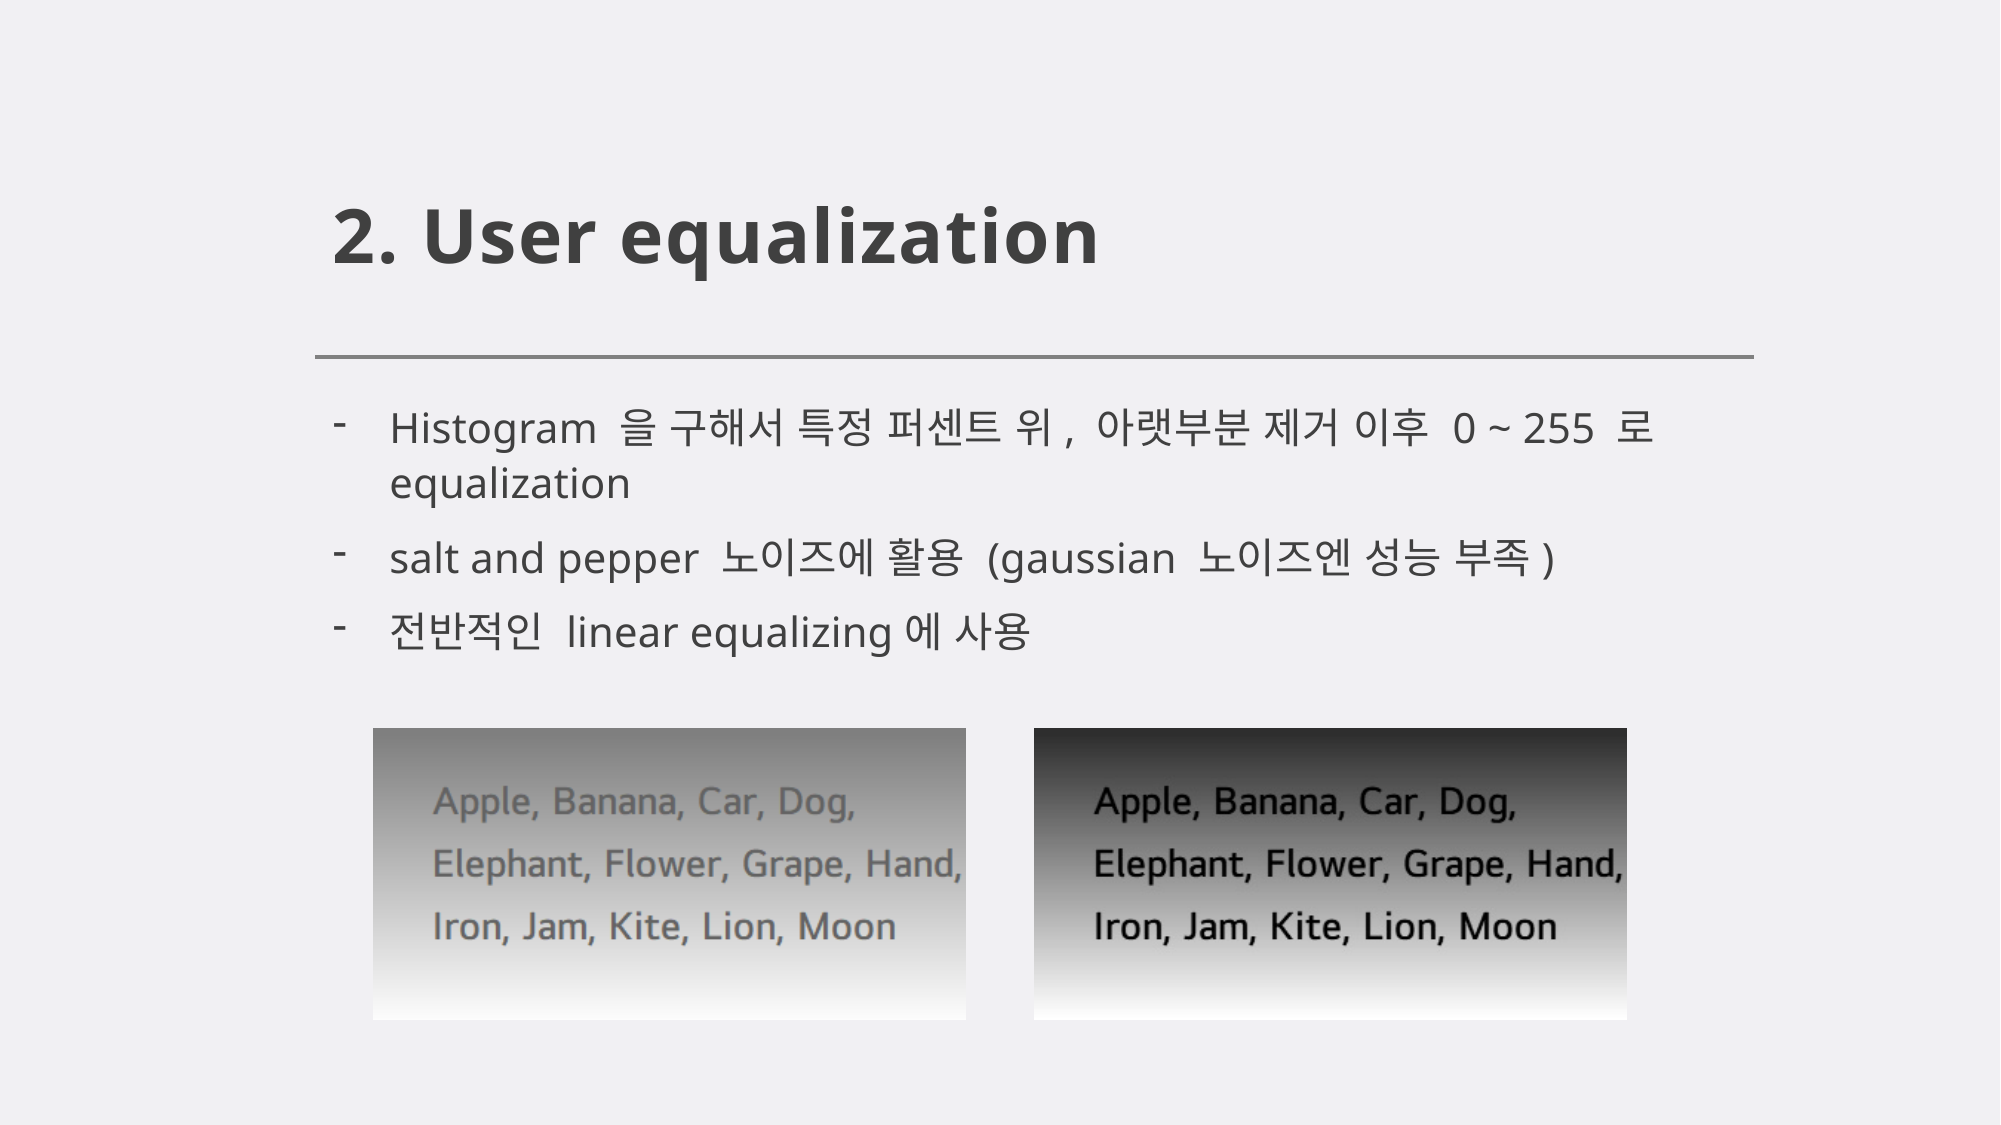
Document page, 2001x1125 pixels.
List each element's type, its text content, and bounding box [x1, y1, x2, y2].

picture [1034, 728, 1627, 1020]
title 2. User equalization [315, 72, 1754, 294]
picture [373, 728, 967, 1020]
list Histogram 을 구해서 특정 퍼센트 위, 아랫부분 제거 이후 0 ~ 255 로 equalization salt and pepper 노이즈에 활용 (gaussian 노이즈엔 성능 부족) 전반적인 linear equalizing에 사용 [315, 379, 1754, 979]
